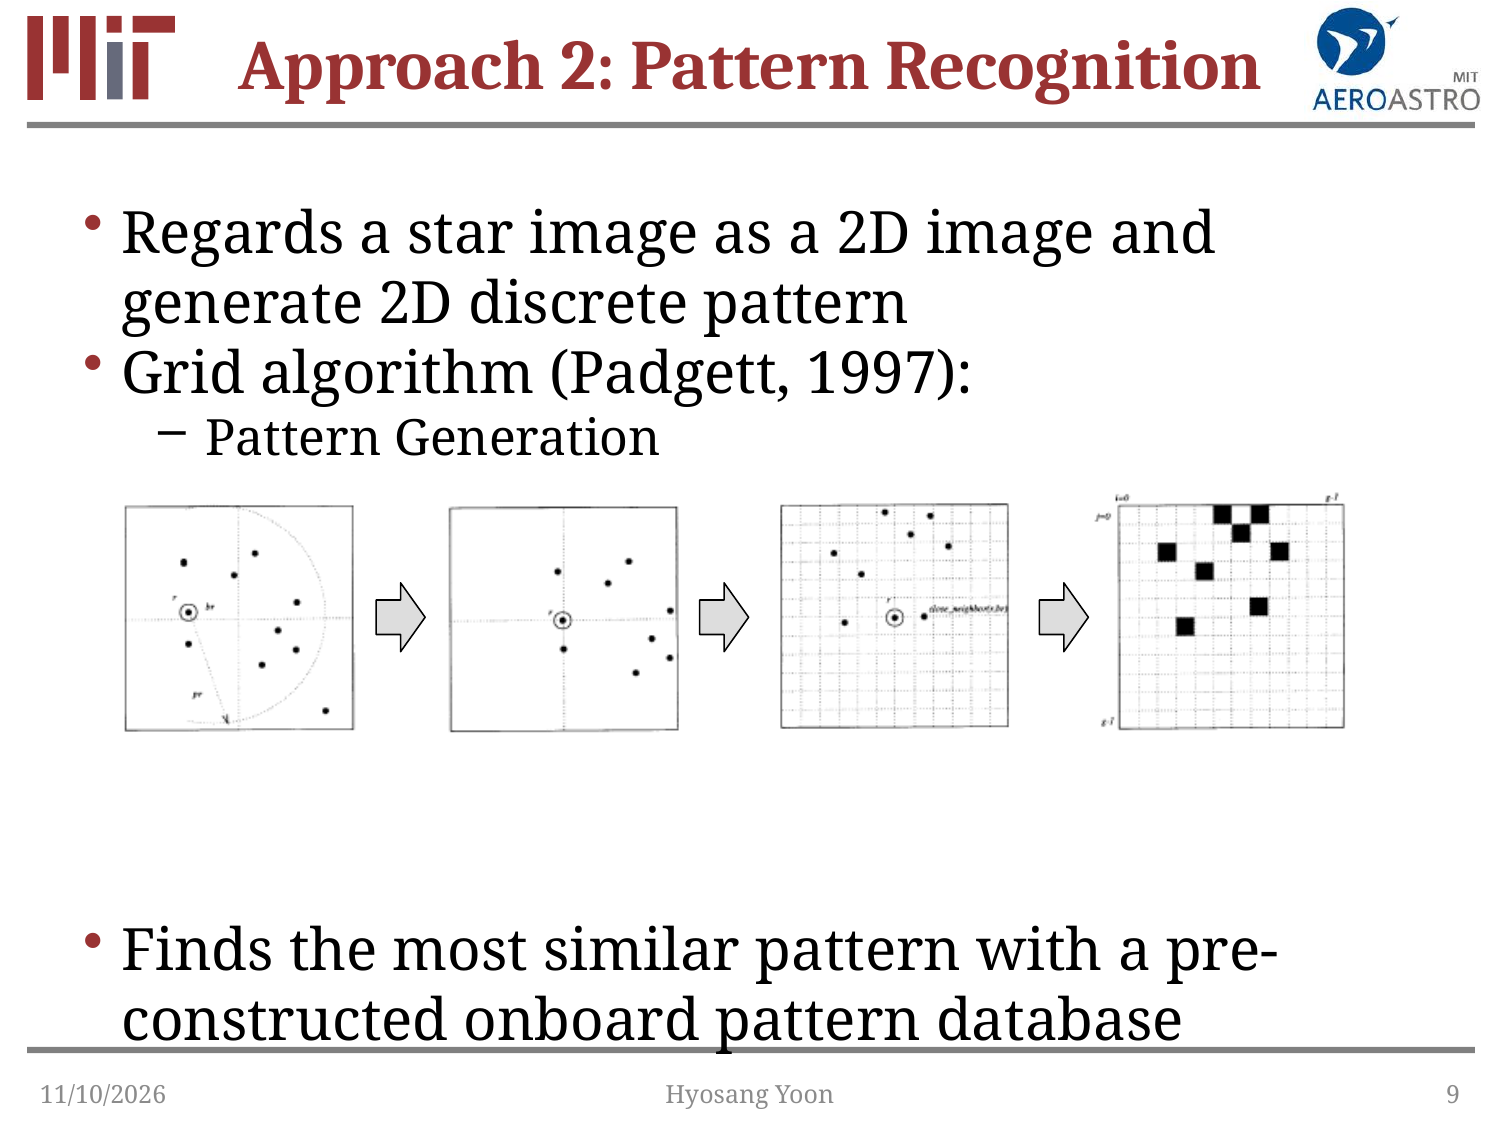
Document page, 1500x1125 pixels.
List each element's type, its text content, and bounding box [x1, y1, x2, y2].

picture [771, 494, 1021, 736]
picture [1087, 488, 1356, 738]
list Regards a star image as a 2D image and generate 2D discrete pattern Grid algorithm (Padgett, 1997): Pattern Generation Finds the most similar pattern with a pre-constructed onboard pattern database [68, 187, 1438, 1013]
slide_number 9 [1125, 1065, 1475, 1125]
picture [441, 494, 691, 741]
footer Hyosang Yoon [512, 1065, 988, 1125]
picture [1304, 1, 1488, 121]
text_box [376, 582, 426, 652]
text_box [699, 582, 749, 652]
picture [117, 496, 361, 738]
text_box [1039, 582, 1082, 652]
title Approach 2: Pattern Recognition [167, 4, 1334, 119]
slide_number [24, 1065, 375, 1125]
